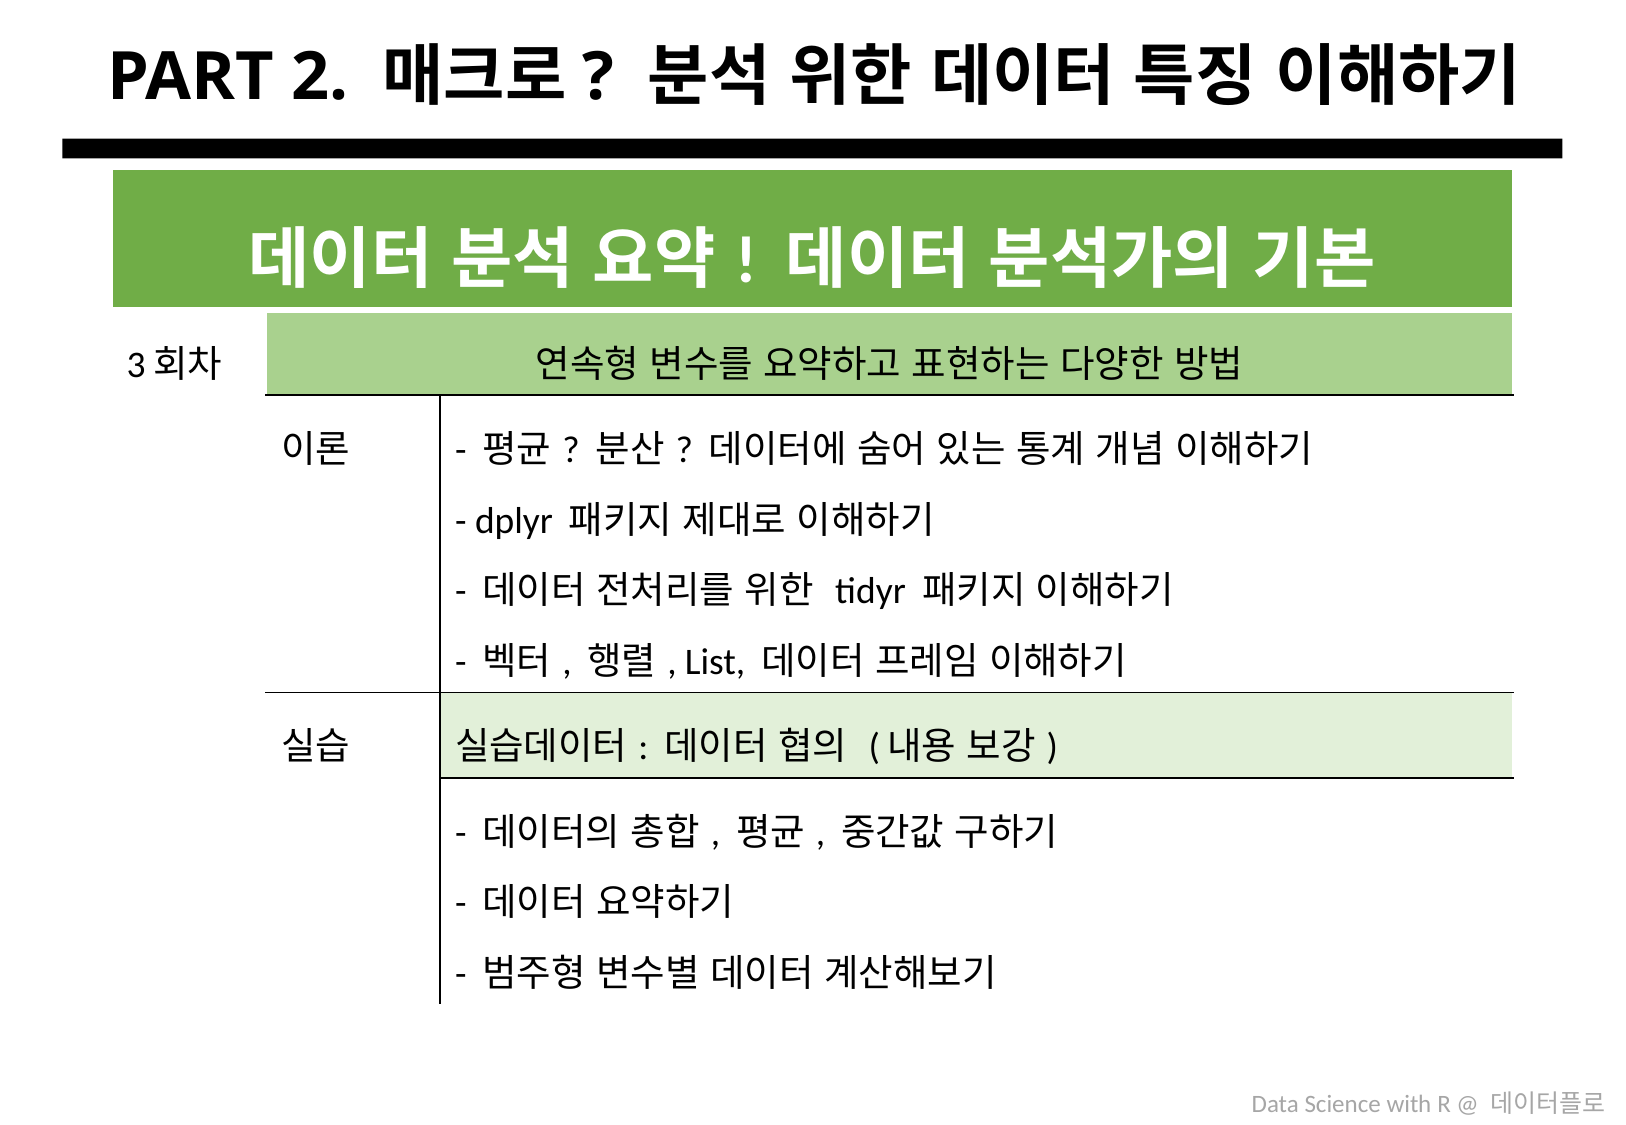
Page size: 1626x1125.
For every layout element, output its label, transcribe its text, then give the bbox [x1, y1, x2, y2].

title PART 2. 매크로? 분석 위한 데이터 특징 이해하기 [92, 34, 1606, 112]
table_cell - 데이터의 총합, 평균, 중간값 구하기 - 데이터 요약하기 - 범주형 변수별 데이터 계산해보기 [441, 779, 1512, 1004]
table_cell 실습데이터: 데이터 협의 (내용 보강) [441, 693, 1512, 777]
table_cell 실습 [267, 693, 439, 1004]
table_cell - 평균? 분산? 데이터에 숨어 있는 통계 개념 이해하기 - dplyr 패키지 제대로 이해하기 - 데이터 전처리를 위한 tidyr 패키지 이해하기 - 벡터, 행렬, List, 데이터 프레임 이해하기 [441, 396, 1512, 692]
table_cell 이론 [267, 396, 439, 692]
table_cell 연속형 변수를 요약하고 표현하는 다양한 방법 [267, 313, 1512, 394]
table_cell 3회차 [113, 313, 265, 1004]
table_header 데이터 분석 요약! 데이터 분석가의 기본 [113, 170, 1512, 307]
